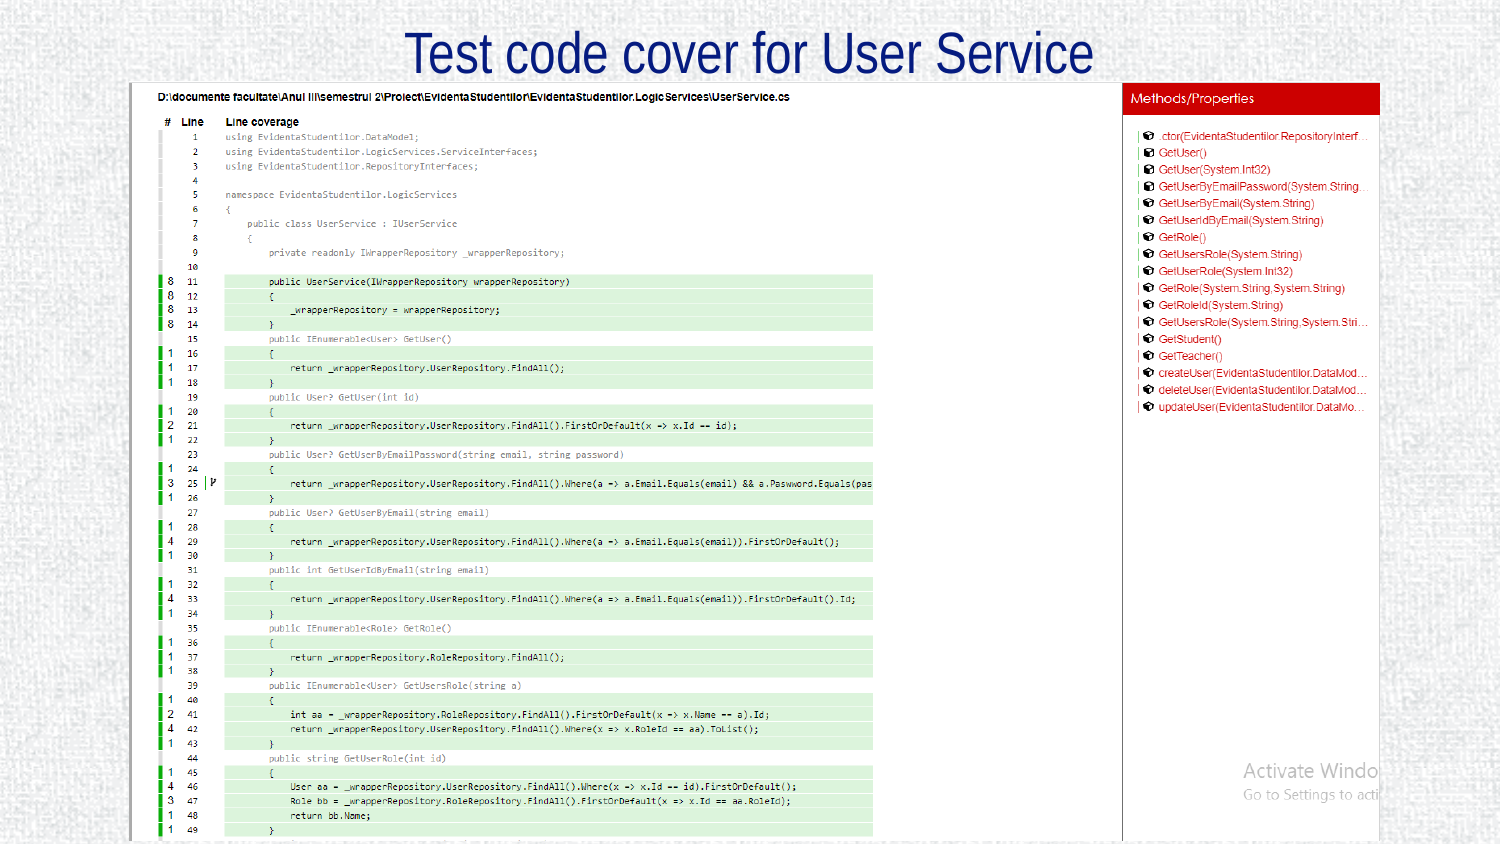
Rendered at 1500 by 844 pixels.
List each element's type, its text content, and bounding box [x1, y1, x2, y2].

title Test code cover for User Service [0, 0, 1500, 112]
picture [129, 81, 1380, 841]
